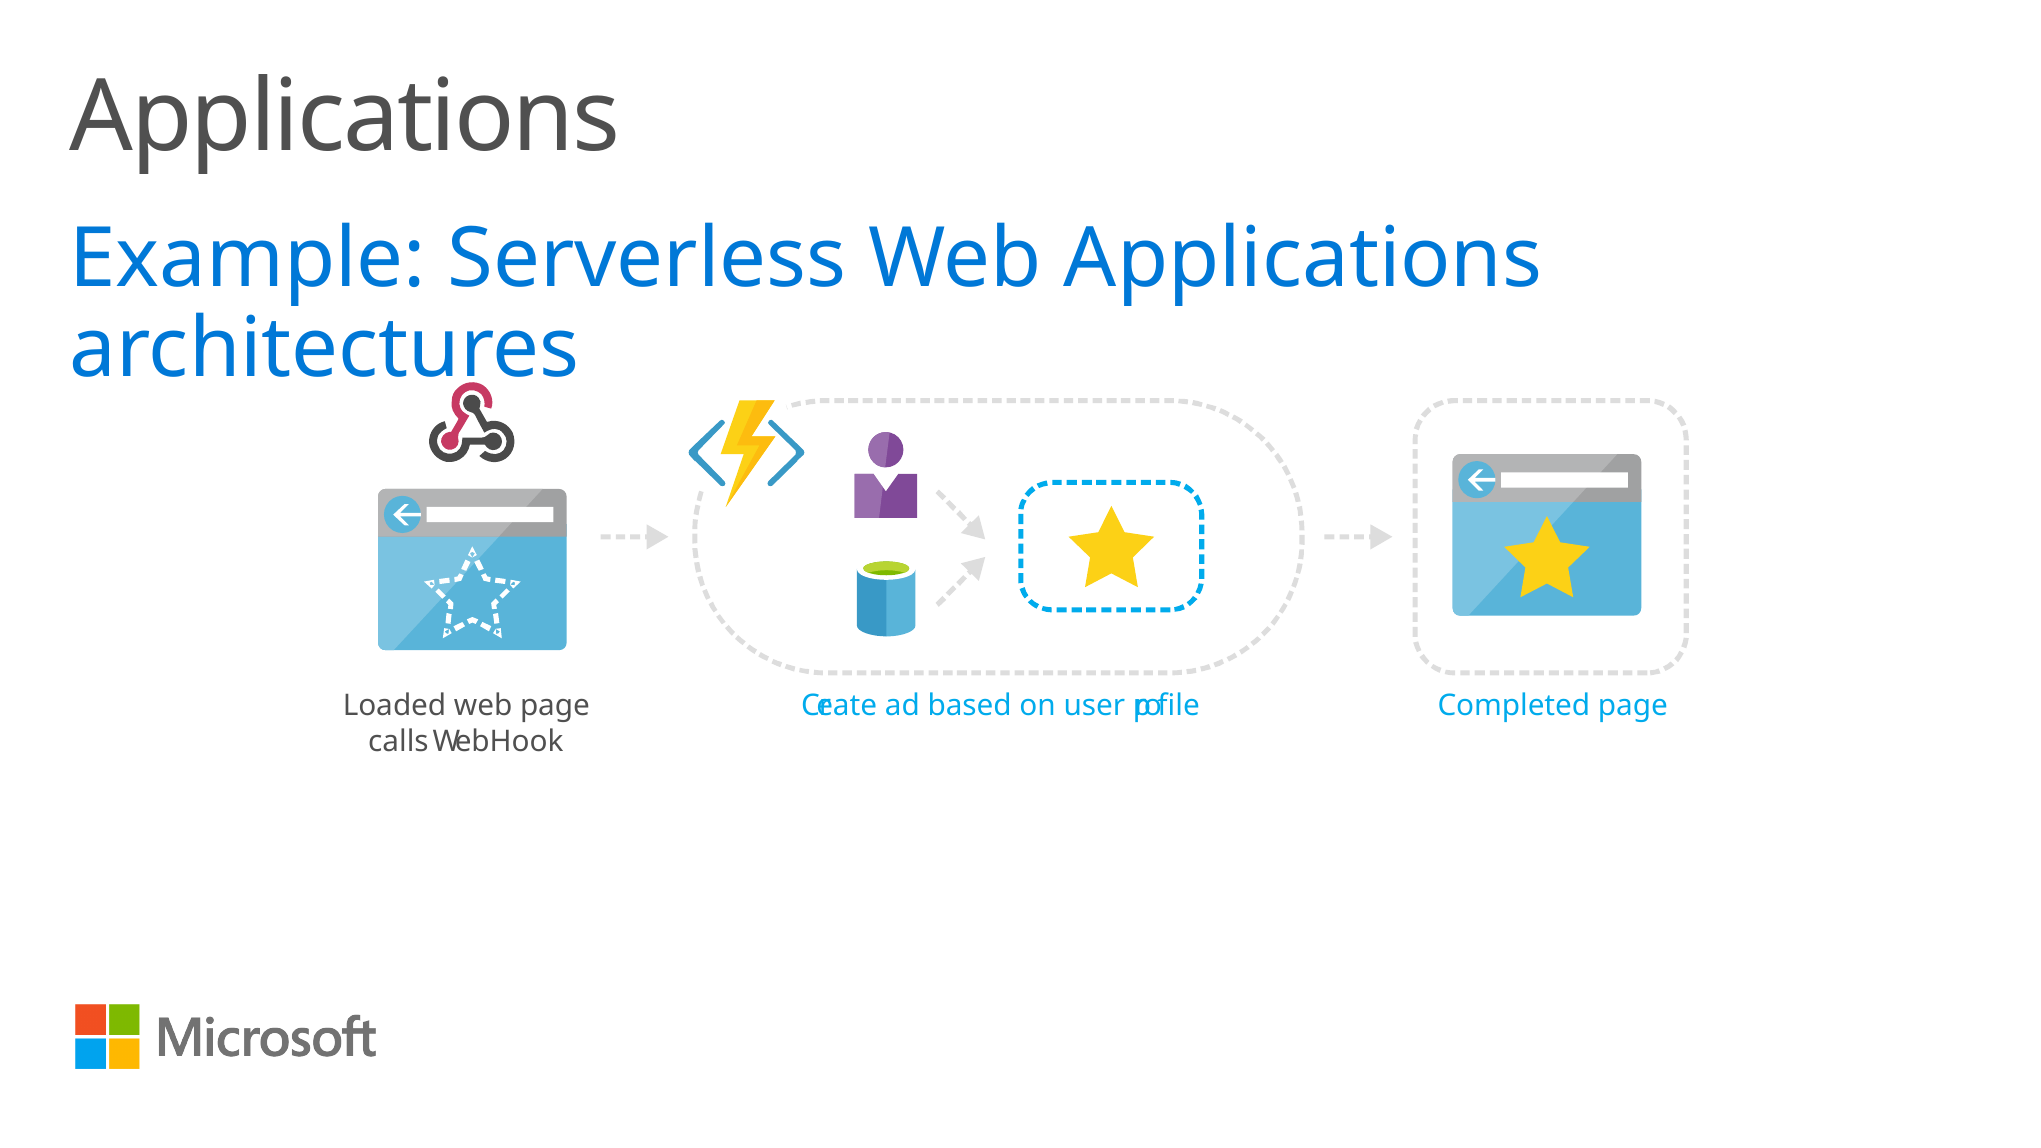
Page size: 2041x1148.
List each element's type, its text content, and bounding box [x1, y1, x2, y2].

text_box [1324, 397, 1690, 723]
text_box [351, 410, 1689, 766]
text_box Applications [45, 48, 1996, 199]
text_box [350, 379, 669, 759]
picture [75, 1004, 376, 1069]
text_box Example: Serverless Web Applications architectures [45, 198, 1995, 410]
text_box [688, 397, 1305, 723]
